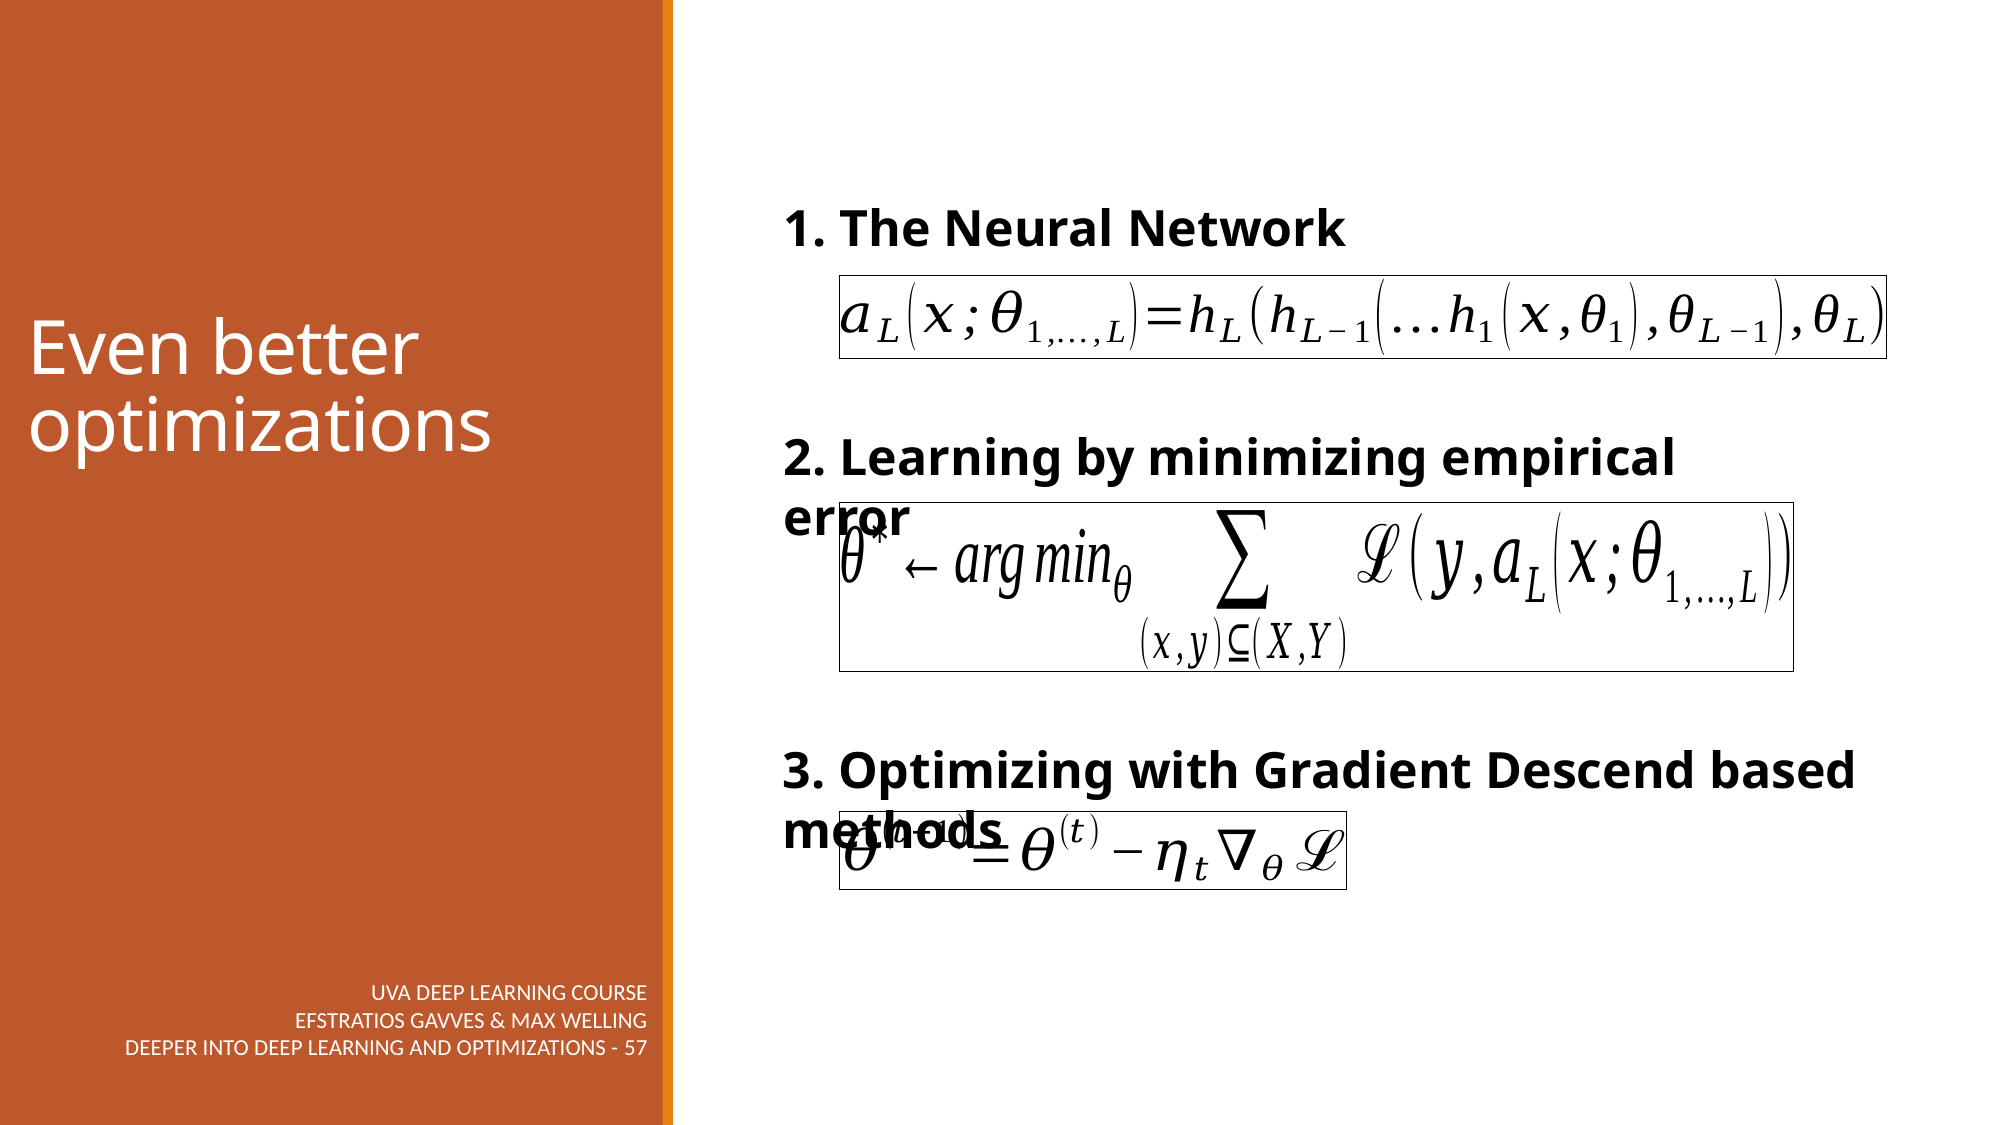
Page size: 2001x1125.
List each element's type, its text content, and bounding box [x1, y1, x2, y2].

text_box 1. The Neural Network [769, 188, 1770, 264]
title Even better optimizations [12, 99, 674, 475]
text_box 2. Learning by minimizing empirical error [769, 417, 1770, 553]
text_box 3. Optimizing with Gradient Descend based methods [767, 731, 1910, 867]
